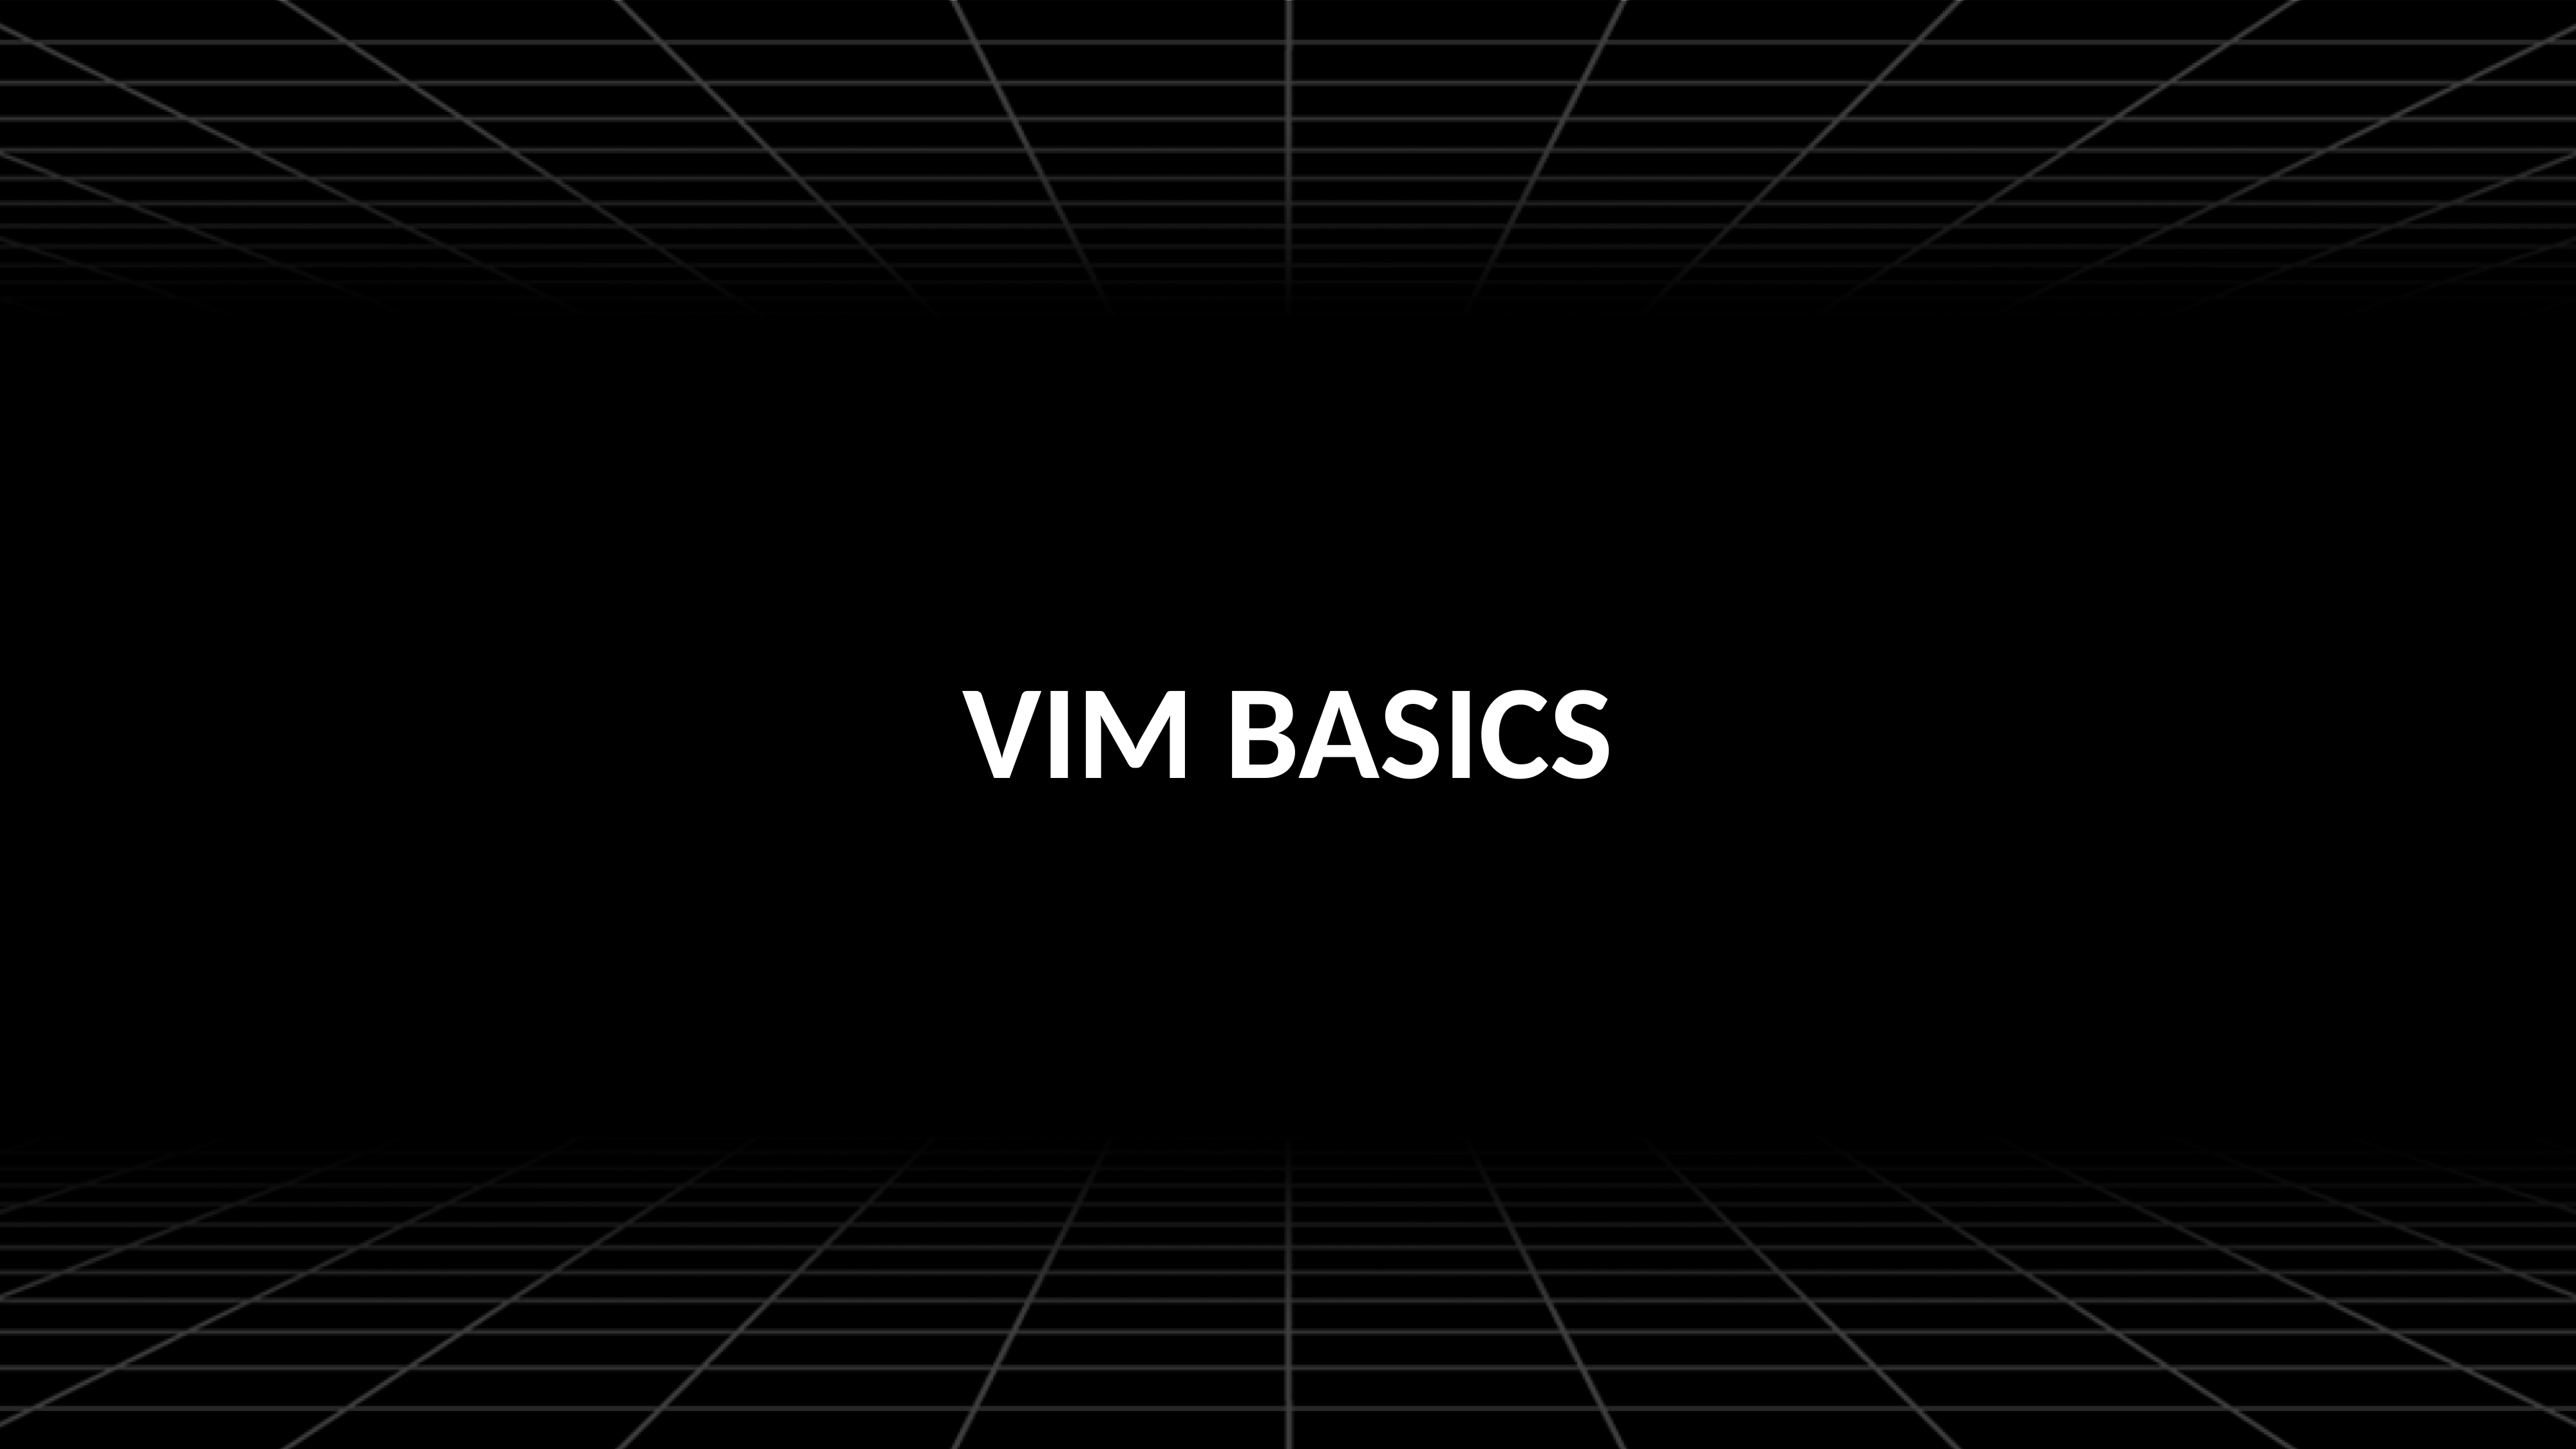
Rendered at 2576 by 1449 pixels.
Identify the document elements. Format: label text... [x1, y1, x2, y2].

text_box VIM BASICS [382, 602, 2194, 847]
picture [0, 1119, 2576, 1449]
picture [0, 0, 2576, 332]
